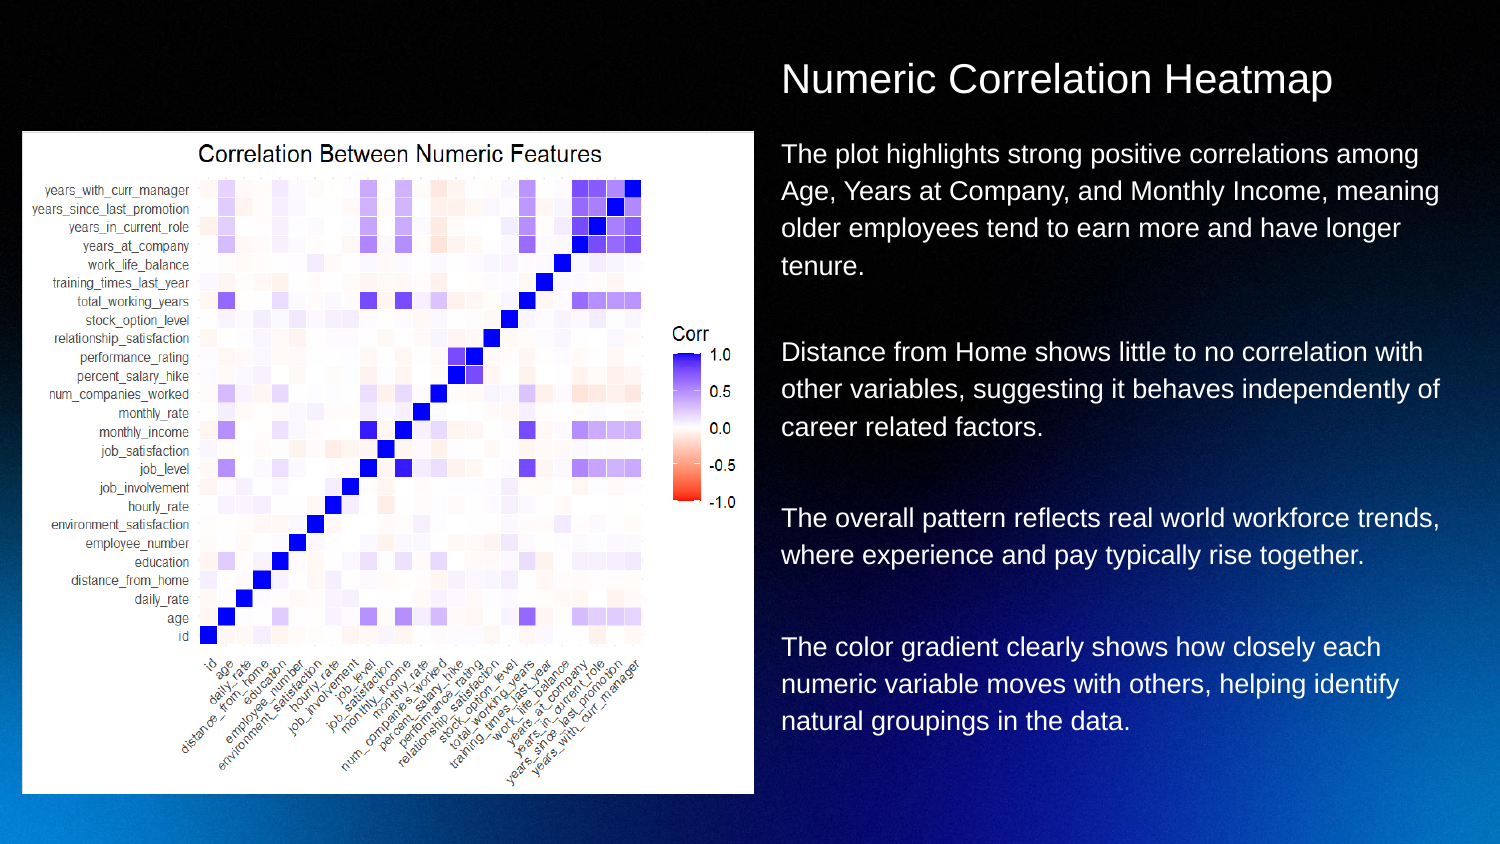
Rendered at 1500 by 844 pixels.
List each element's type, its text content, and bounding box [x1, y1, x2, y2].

list The plot highlights strong positive correlations among Age, Years at Company, and Monthly Income, meaning older employees tend to earn more and have longer tenure. Distance from Home shows little to no correlation with other variables, suggesting it behaves independently of career related factors. The overall pattern reflects real world workforce trends, where experience and pay typically rise together. The color gradient clearly shows how closely each numeric variable moves with others, helping identify natural groupings in the data. [780, 131, 1442, 682]
picture [0, 0, 1500, 844]
subtitle Numeric Correlation Heatmap [780, 0, 1459, 102]
